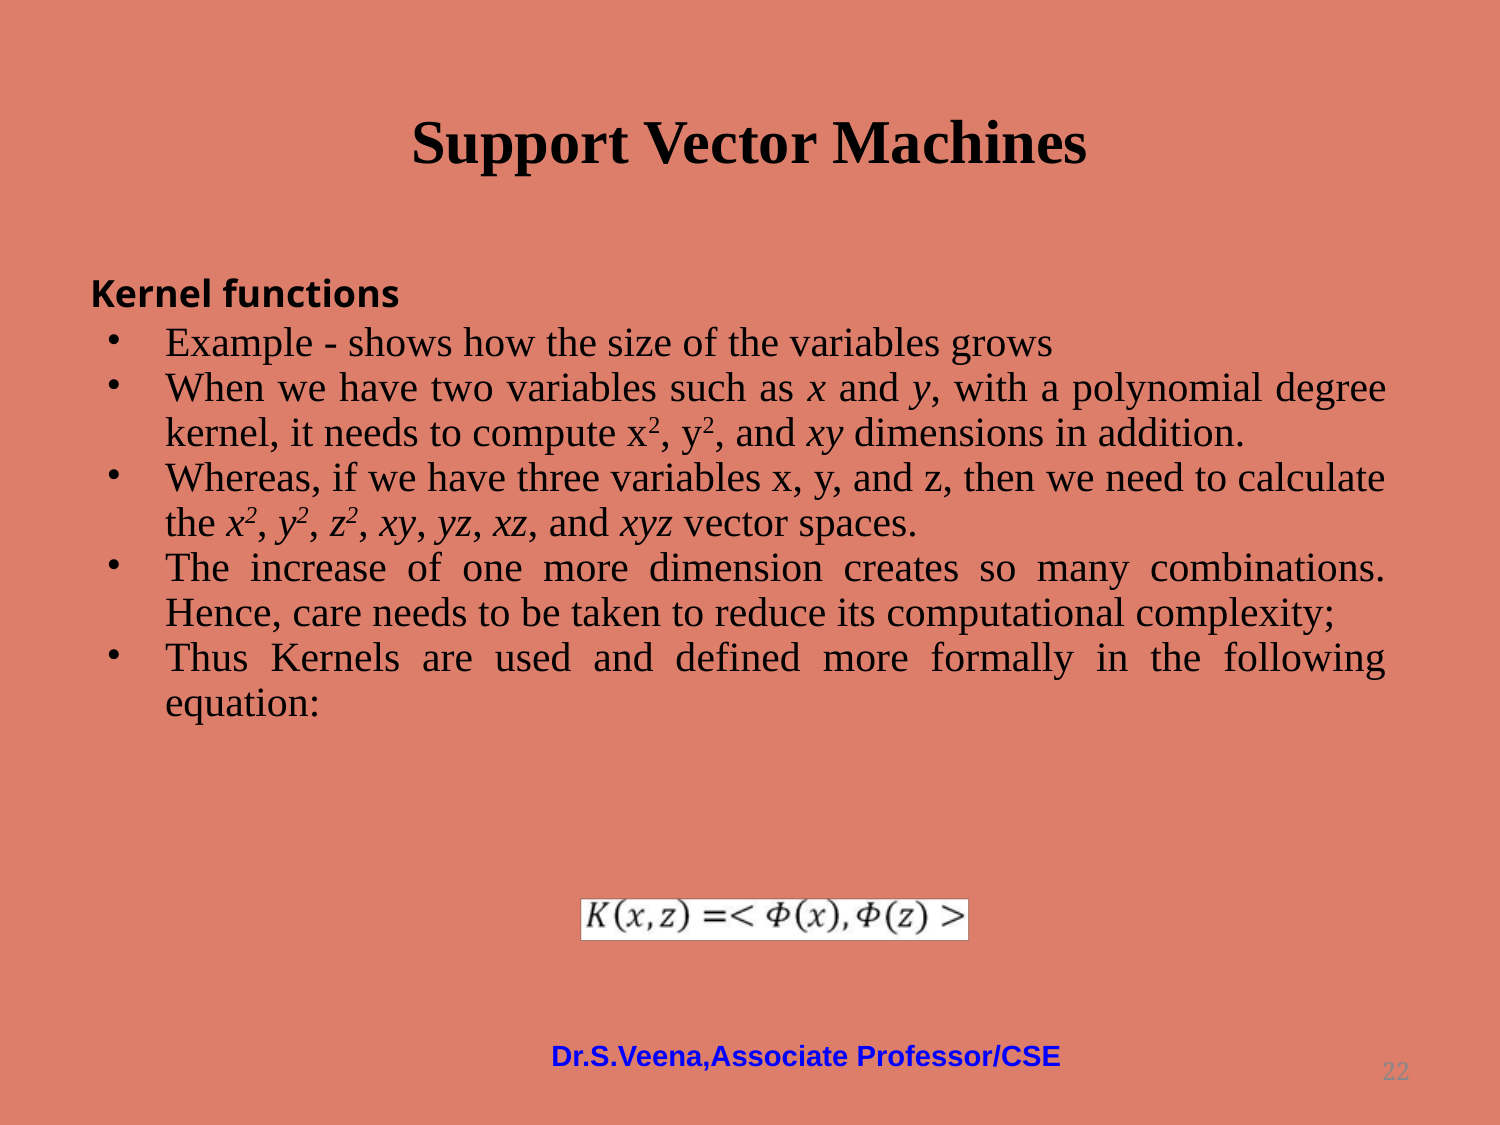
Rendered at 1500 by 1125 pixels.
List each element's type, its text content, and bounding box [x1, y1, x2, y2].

title Support Vector Machines [75, 45, 1425, 233]
list Kernel functions Example - shows how the size of the variables grows When we have two variables such as x and y, with a polynomial degree kernel, it needs to compute x2, y2, and xy dimensions in addition. Whereas, if we have three variables x, y, and z, then we need to calculate the x2, y2, z2, xy, yz, xz, and xyz vector spaces. The increase of one more dimension creates so many combinations. Hence, care needs to be taken to reduce its computational complexity; Thus Kernels are used and defined more formally in the following equation: [75, 262, 1425, 1005]
slide_number ‹#› [1101, 1042, 1425, 1103]
footer Dr.S.Veena,Associate Professor/CSE [512, 1042, 1101, 1103]
picture [577, 895, 973, 944]
